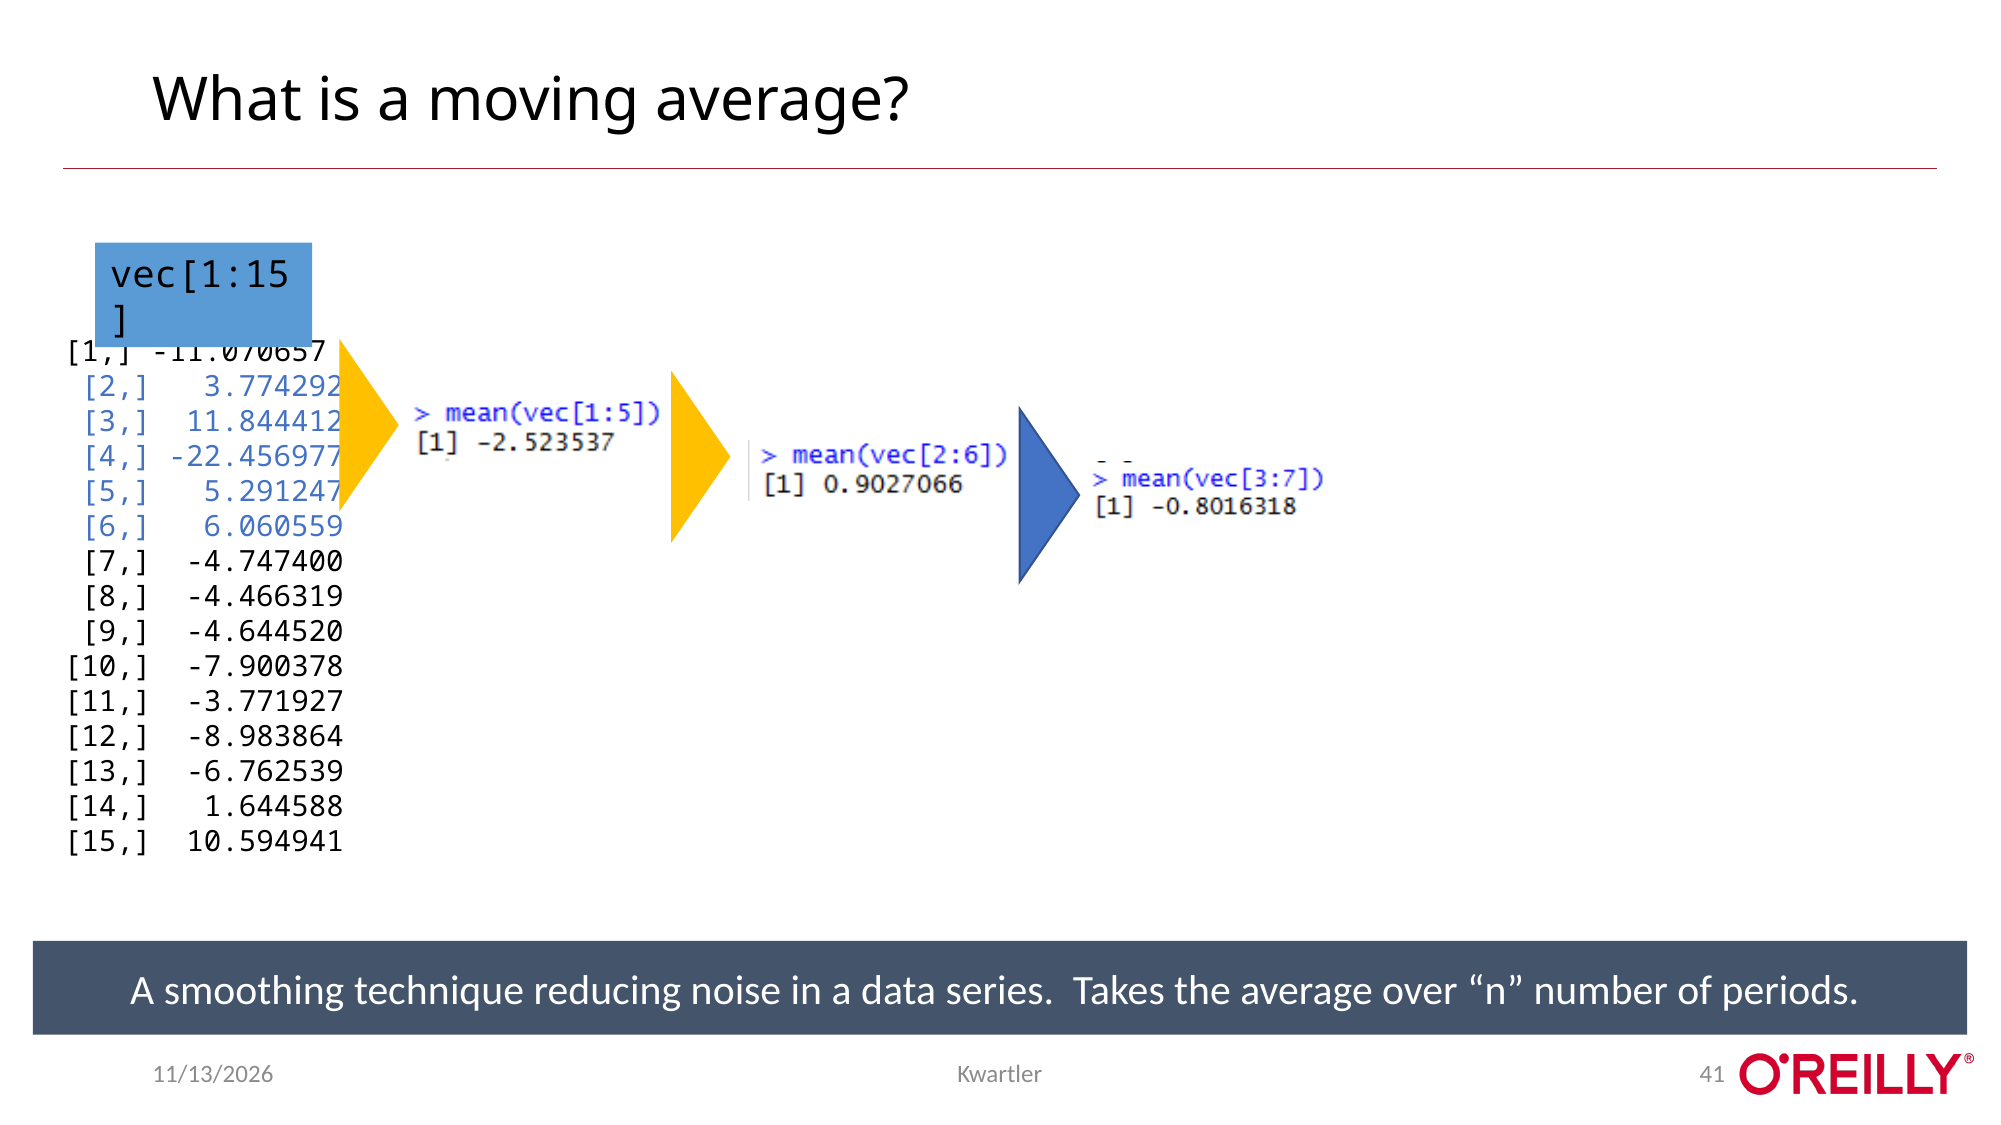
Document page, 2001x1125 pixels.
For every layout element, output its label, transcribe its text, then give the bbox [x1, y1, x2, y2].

text_box A smoothing technique reducing noise in a data series. Takes the average over “n” number of periods. [32, 940, 1968, 1036]
title What is a moving average? [137, 59, 1863, 142]
picture [1084, 461, 1330, 522]
text_box [1,] -11.070657 [2,] 3.774292 [3,] 11.844412 [4,] -22.456977 [5,] 5.291247 [6,] 6.060559 [7,] -4.747400 [8,] -4.466319 [9,] -4.644520 [10,] -7.900378 [11,] -3.771927 [12,] -8.983864 [13,] -6.762539 [14,] 1.644588 [15,] 10.594941 [48, 325, 359, 865]
picture [748, 440, 1018, 501]
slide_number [137, 1042, 588, 1103]
text_box [670, 367, 732, 547]
footer Kwartler [662, 1042, 1338, 1103]
text_box 41 [1412, 1042, 1741, 1103]
picture [1741, 1050, 1975, 1096]
picture [405, 400, 665, 461]
text_box vec[1:15] [95, 242, 313, 348]
text_box [338, 335, 400, 515]
text_box [1018, 405, 1081, 585]
